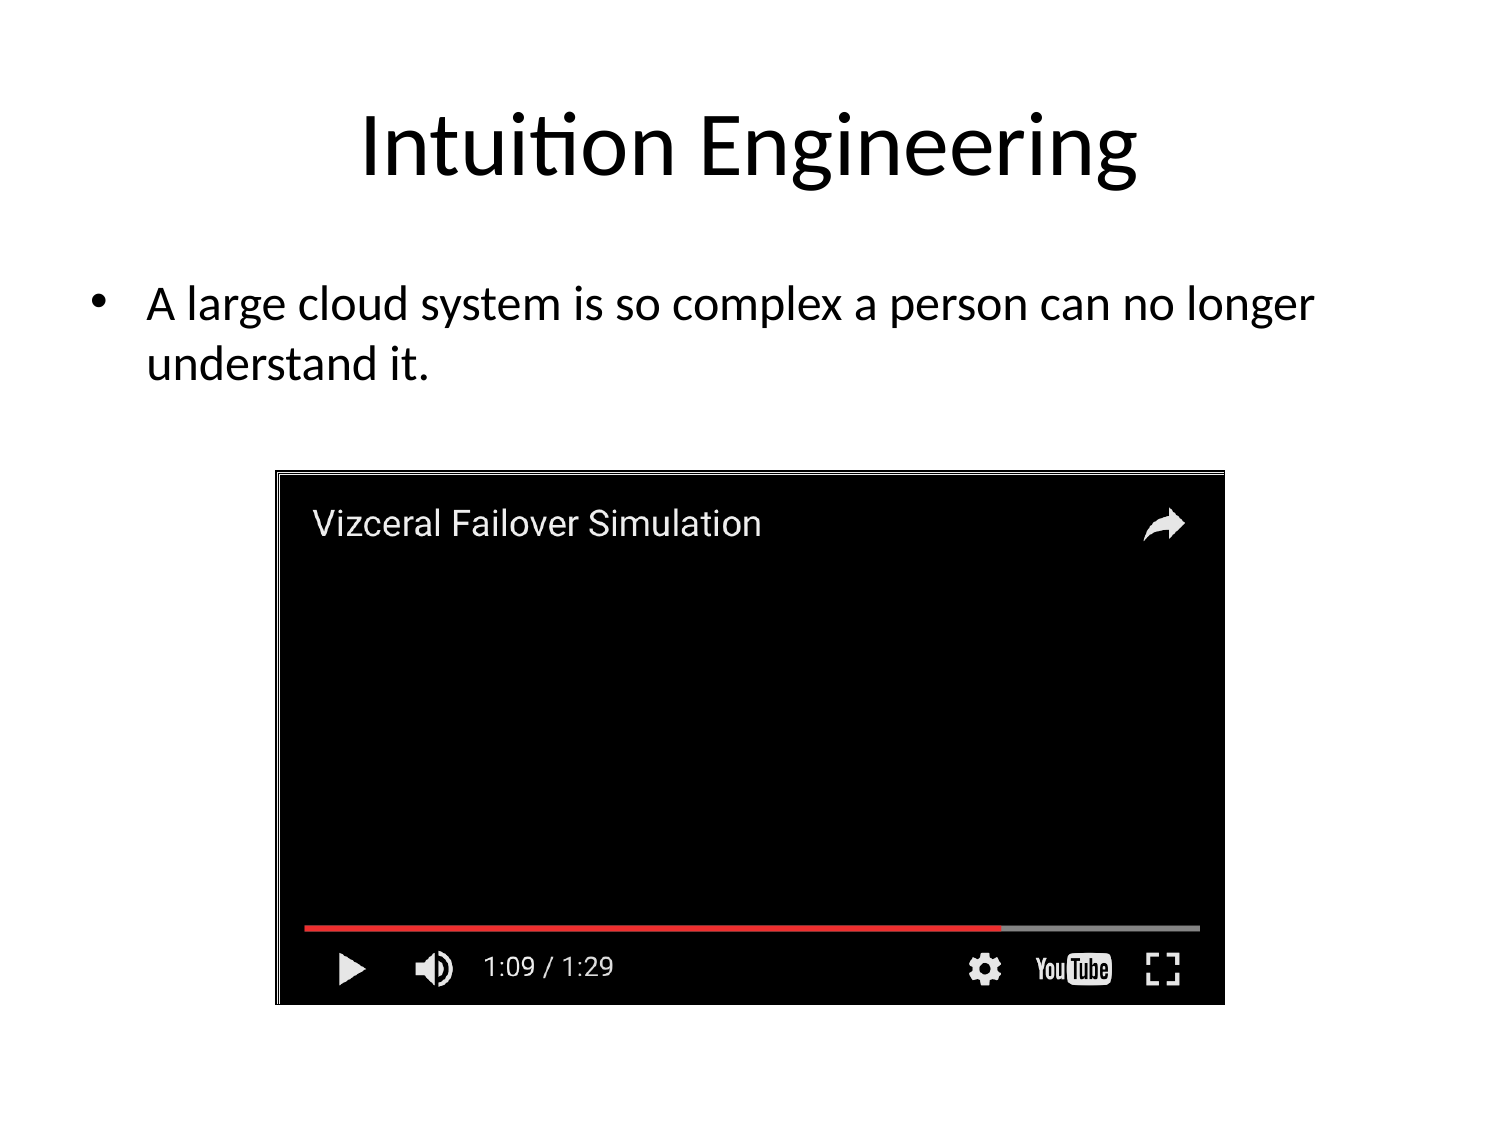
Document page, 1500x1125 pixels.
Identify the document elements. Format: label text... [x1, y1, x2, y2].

picture [275, 470, 1225, 1005]
list A large cloud system is so complex a person can no longer understand it. [75, 262, 1425, 1005]
title Intuition Engineering [75, 45, 1425, 233]
